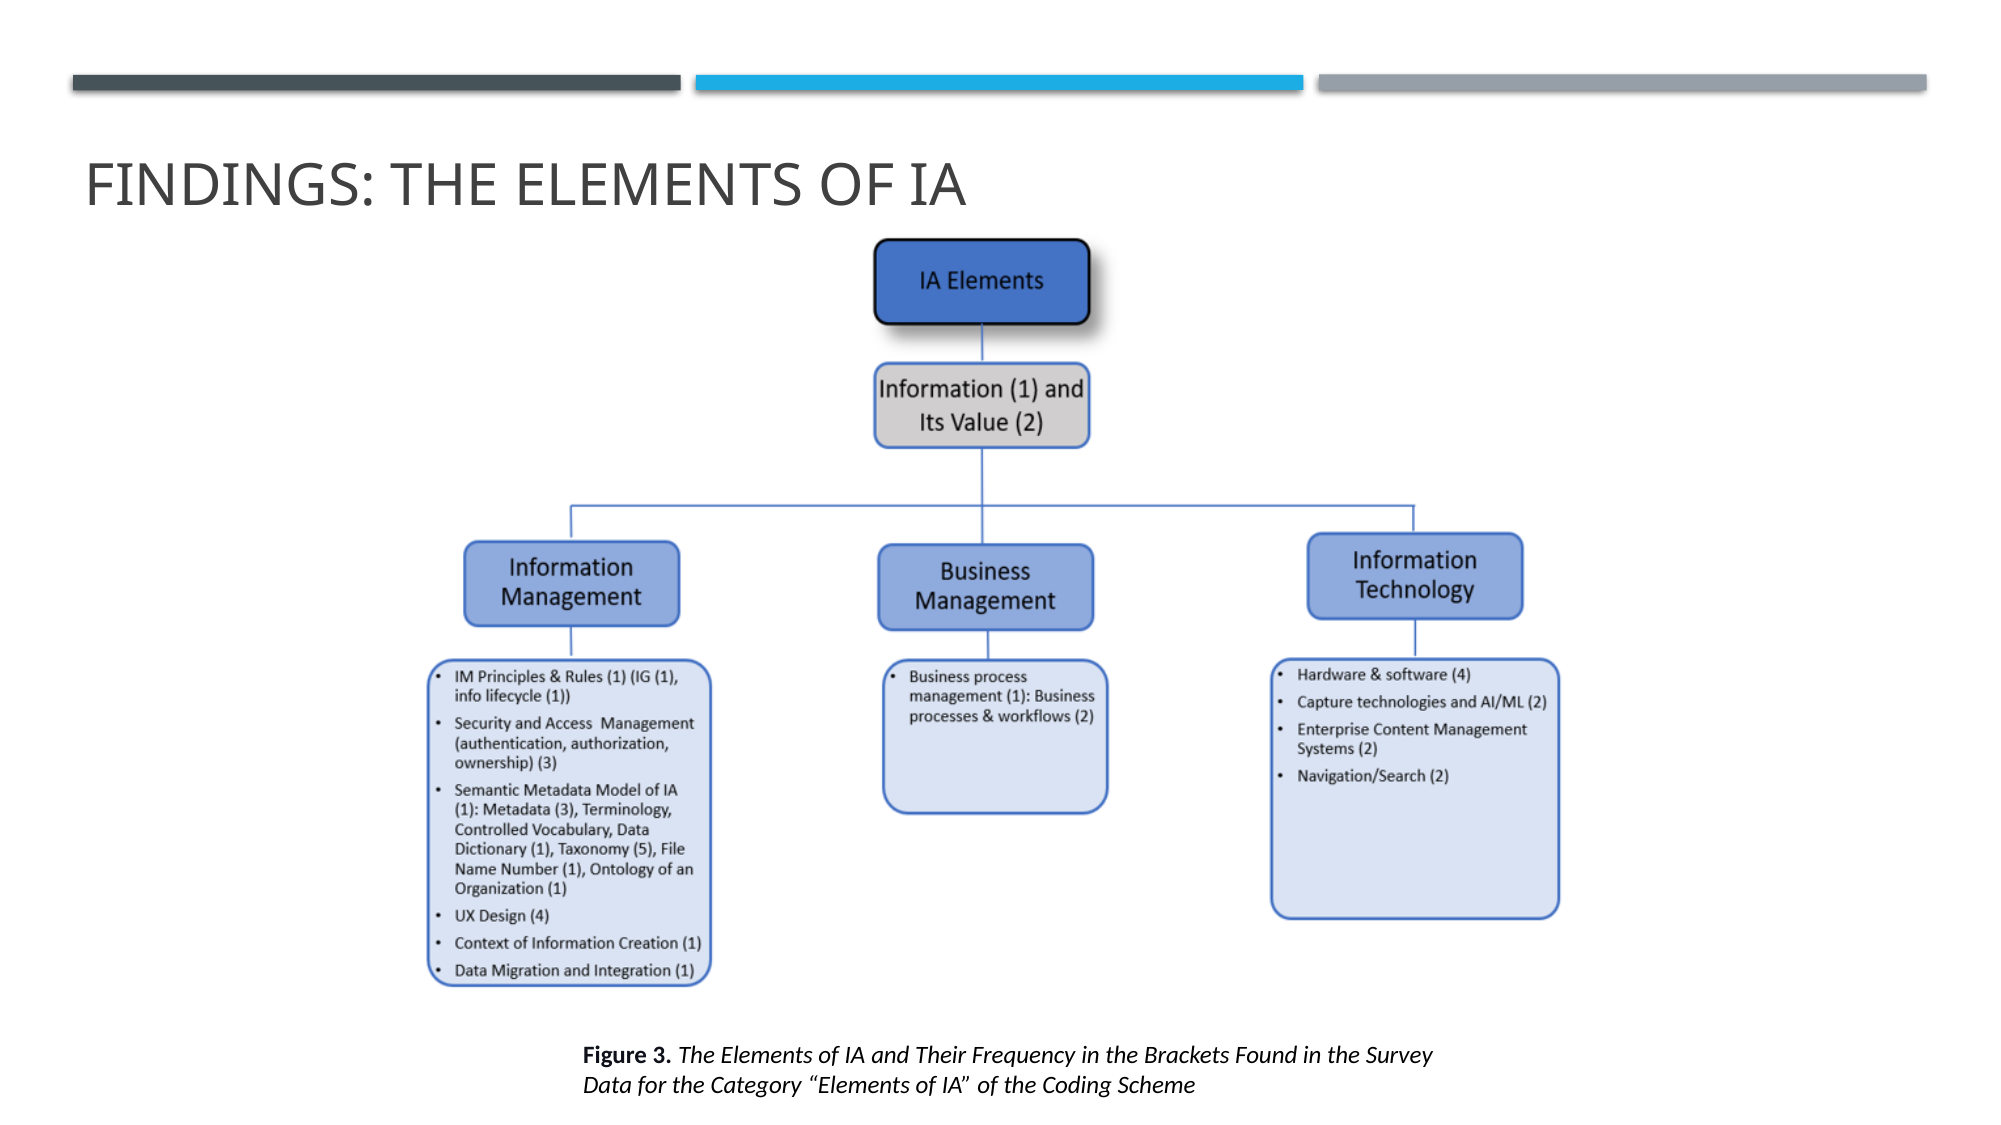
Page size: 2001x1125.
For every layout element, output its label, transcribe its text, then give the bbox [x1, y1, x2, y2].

title Findings: The elements of ia [69, 65, 1880, 225]
picture [411, 210, 1589, 1013]
text_box Figure 3. The Elements of IA and Their Frequency in the Brackets Found in the Survey Data for the Category “Elements of IA” of the Coding Scheme [568, 1030, 1456, 1106]
